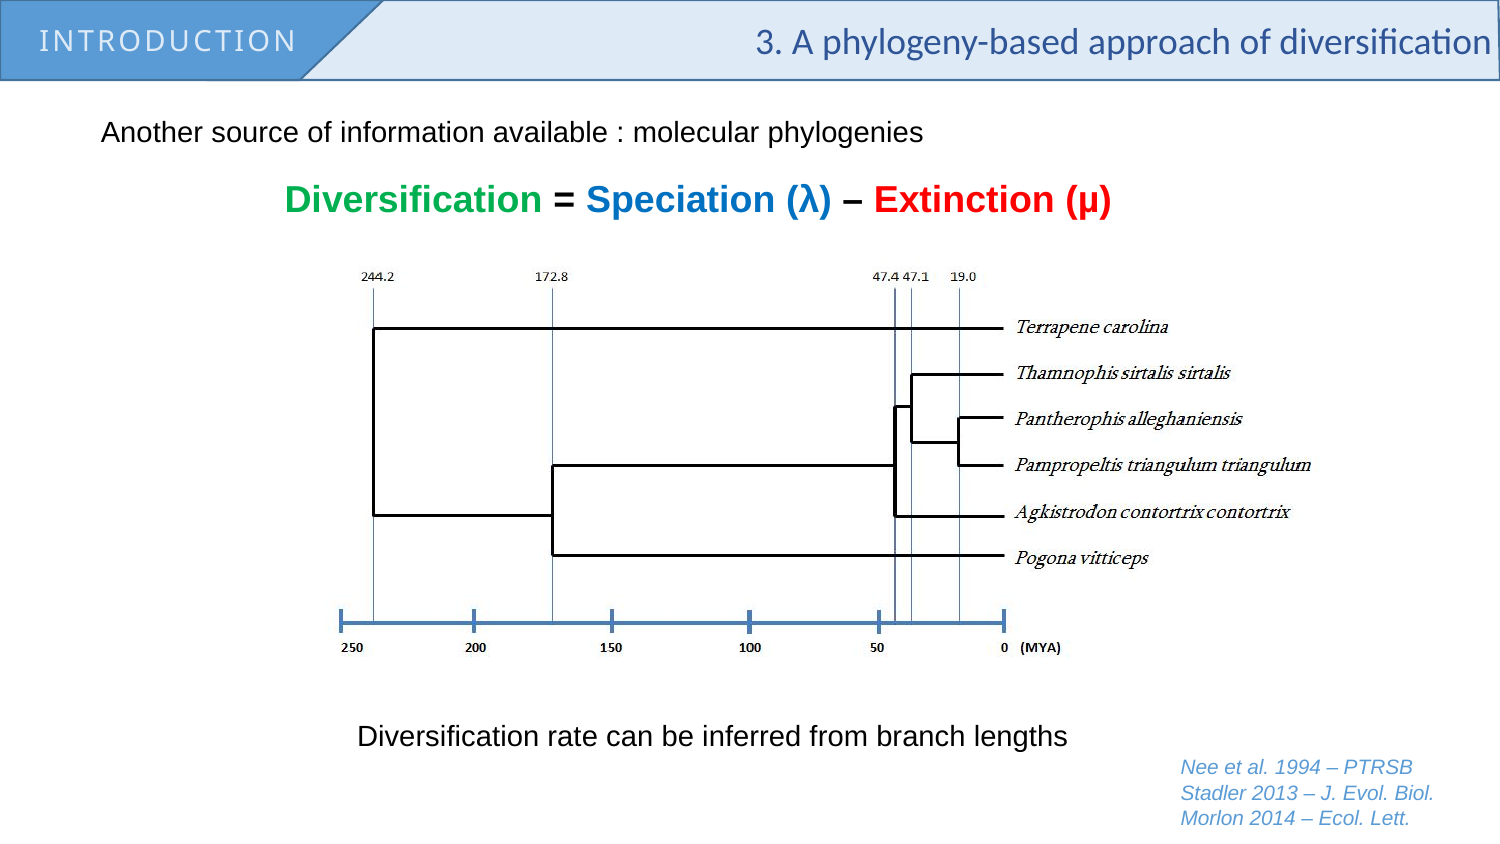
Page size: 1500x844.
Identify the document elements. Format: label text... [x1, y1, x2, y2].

text_box Diversification rate can be inferred from branch lengths [349, 709, 1151, 760]
text_box Diversification = Speciation (λ) – Extinction (µ) [277, 167, 1174, 228]
picture [291, 227, 1328, 706]
text_box Nee et al. 1994 – PTRSB Stadler 2013 – J. Evol. Biol. Morlon 2014 – Ecol. Lett. [1173, 746, 1500, 837]
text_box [0, 0, 1500, 81]
text_box Another source of information available : molecular phylogenies [93, 106, 1044, 156]
